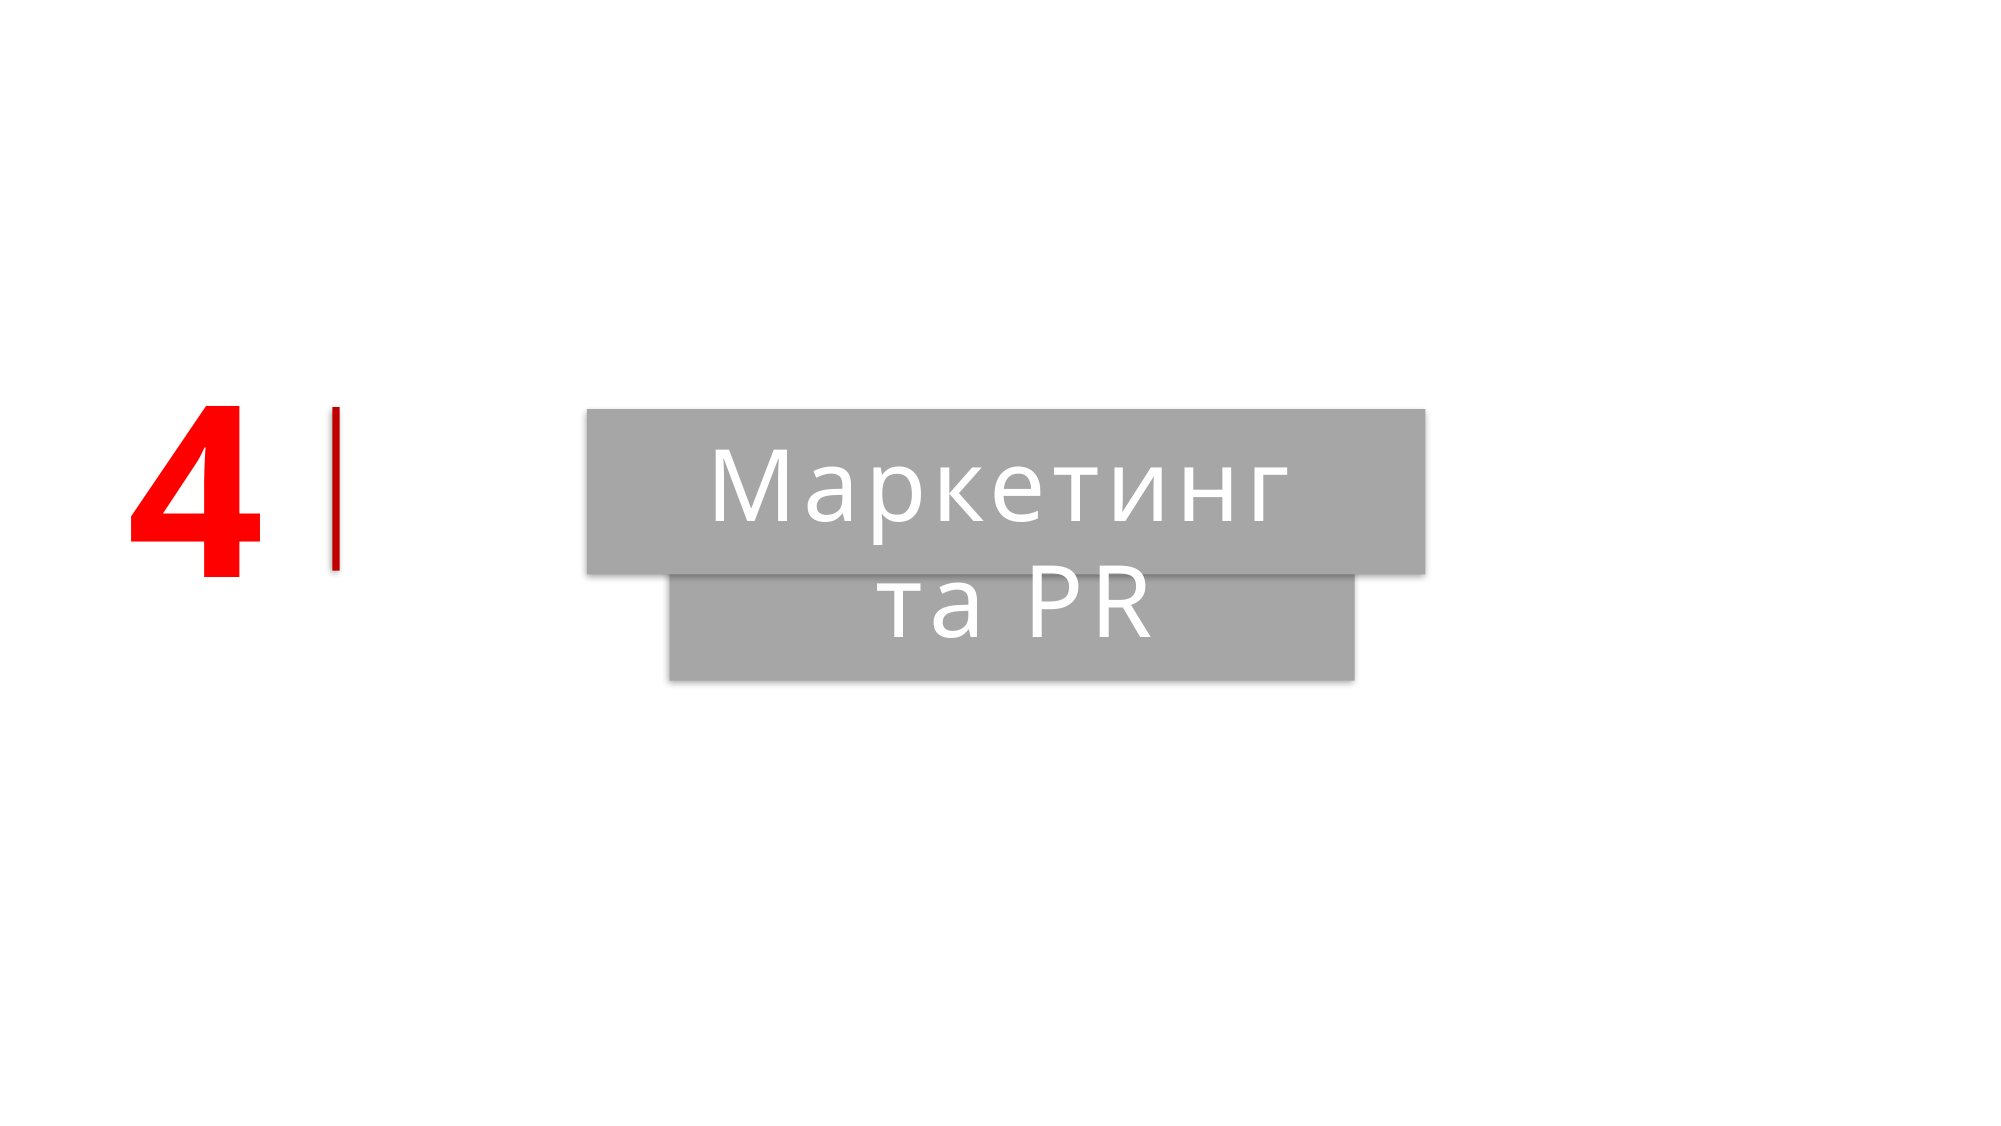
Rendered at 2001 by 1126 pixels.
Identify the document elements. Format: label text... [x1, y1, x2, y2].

list Маркетинг та PR [472, 314, 1556, 788]
list 4 [109, 328, 405, 634]
text_box [332, 406, 341, 571]
